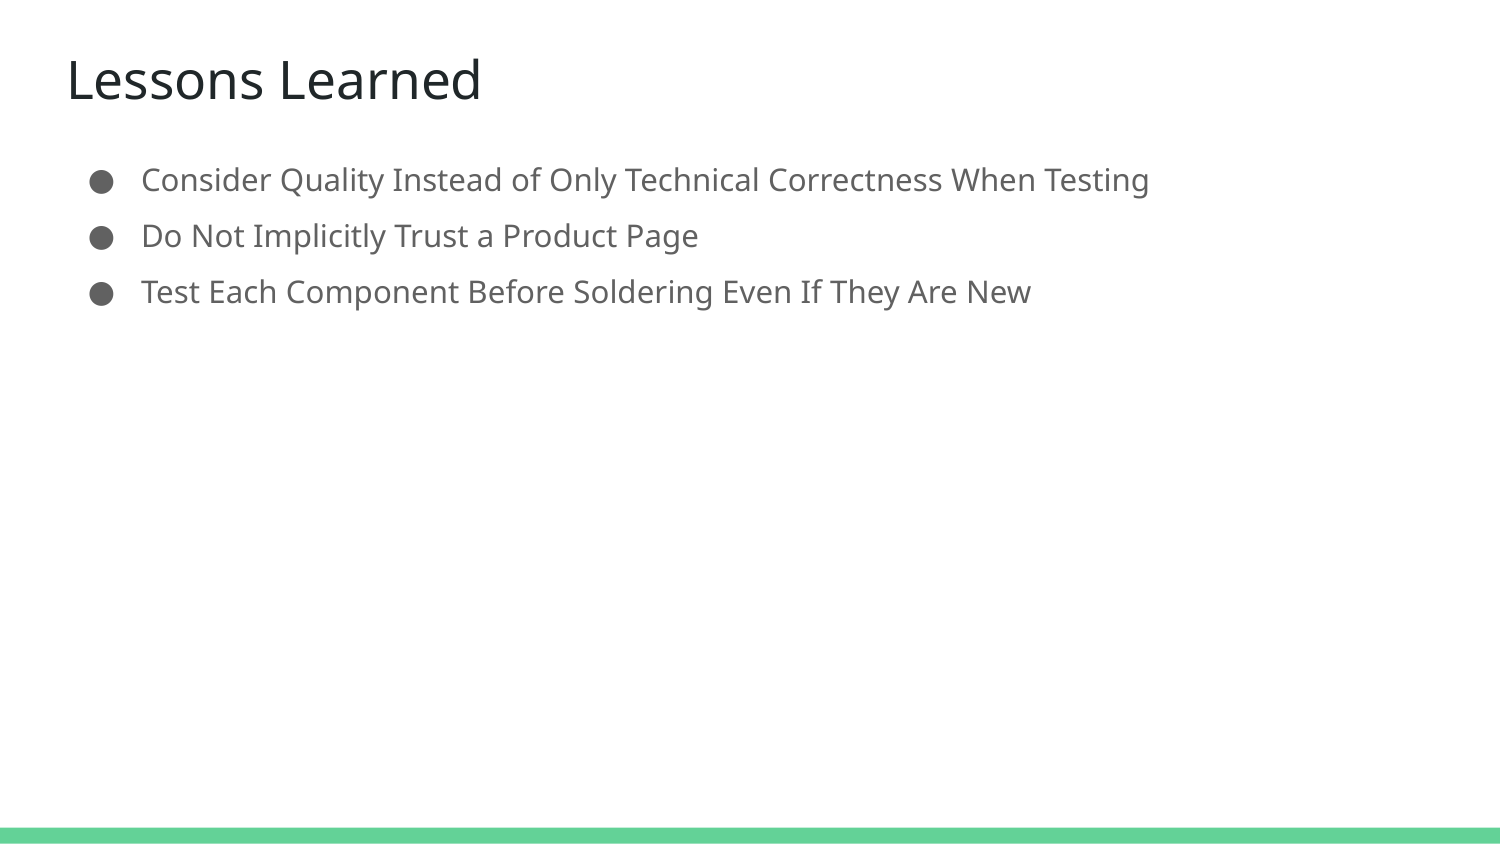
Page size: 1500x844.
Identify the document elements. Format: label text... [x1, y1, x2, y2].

text_box Consider Quality Instead of Only Technical Correctness When Testing Do Not Implicitly Trust a Product Page Test Each Component Before Soldering Even If They Are New [51, 126, 1255, 325]
title Lessons Learned [51, 32, 1449, 127]
